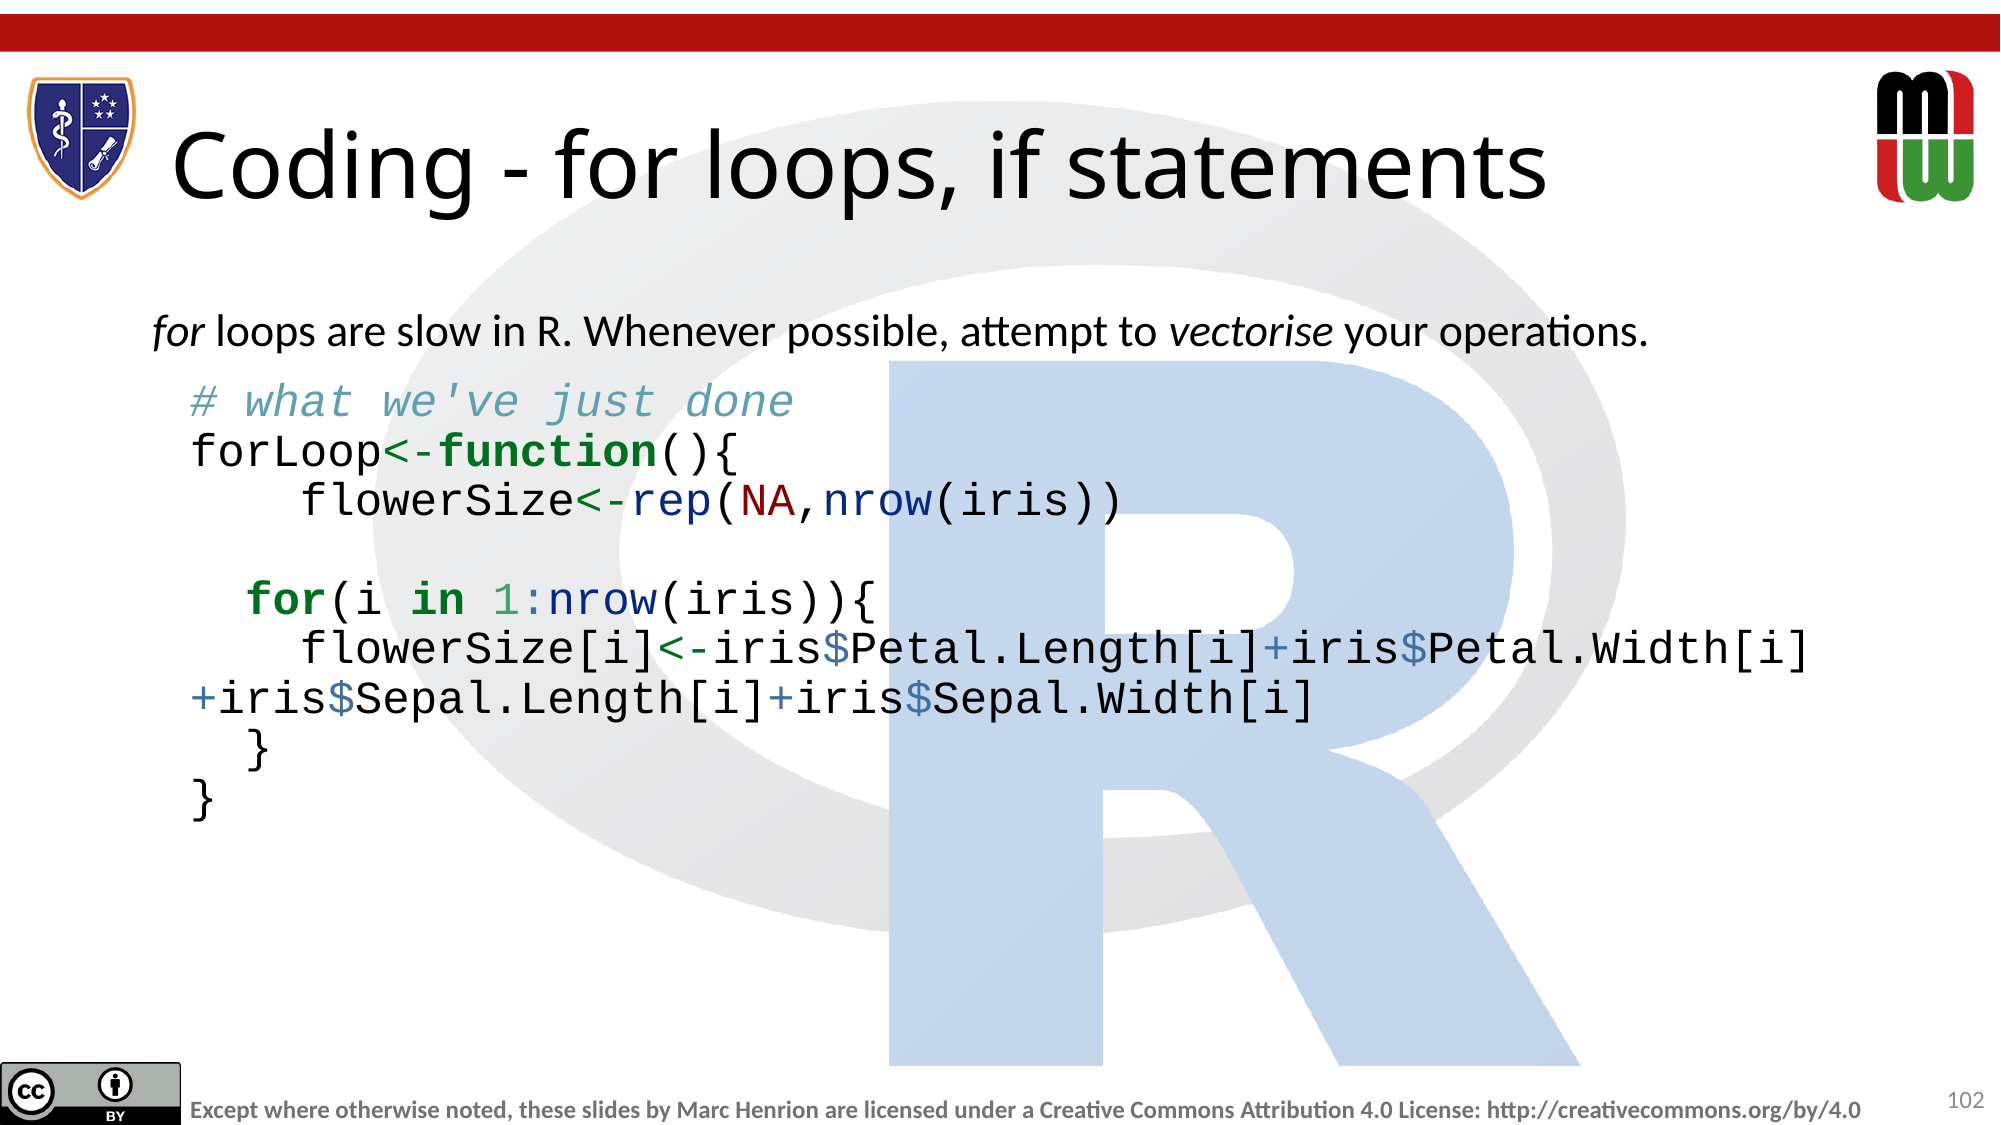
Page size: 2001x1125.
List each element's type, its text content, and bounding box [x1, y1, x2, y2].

slide_number 102 [1550, 1073, 2000, 1125]
title Coding - for loops, if statements [155, 59, 1851, 278]
list for loops are slow in R. Whenever possible, attempt to vectorise your operations. # what we've just done forLoop<-function(){ flowerSize<-rep(NA,nrow(iris)) for(i in 1:nrow(iris)){ flowerSize[i]<-iris$Petal.Length[i]+iris$Petal.Width[i]+iris$Sepal.Length[i]+iris$Sepal.Width[i] } } [137, 299, 1863, 1066]
picture [0, 1062, 181, 1125]
picture [0, 53, 161, 215]
